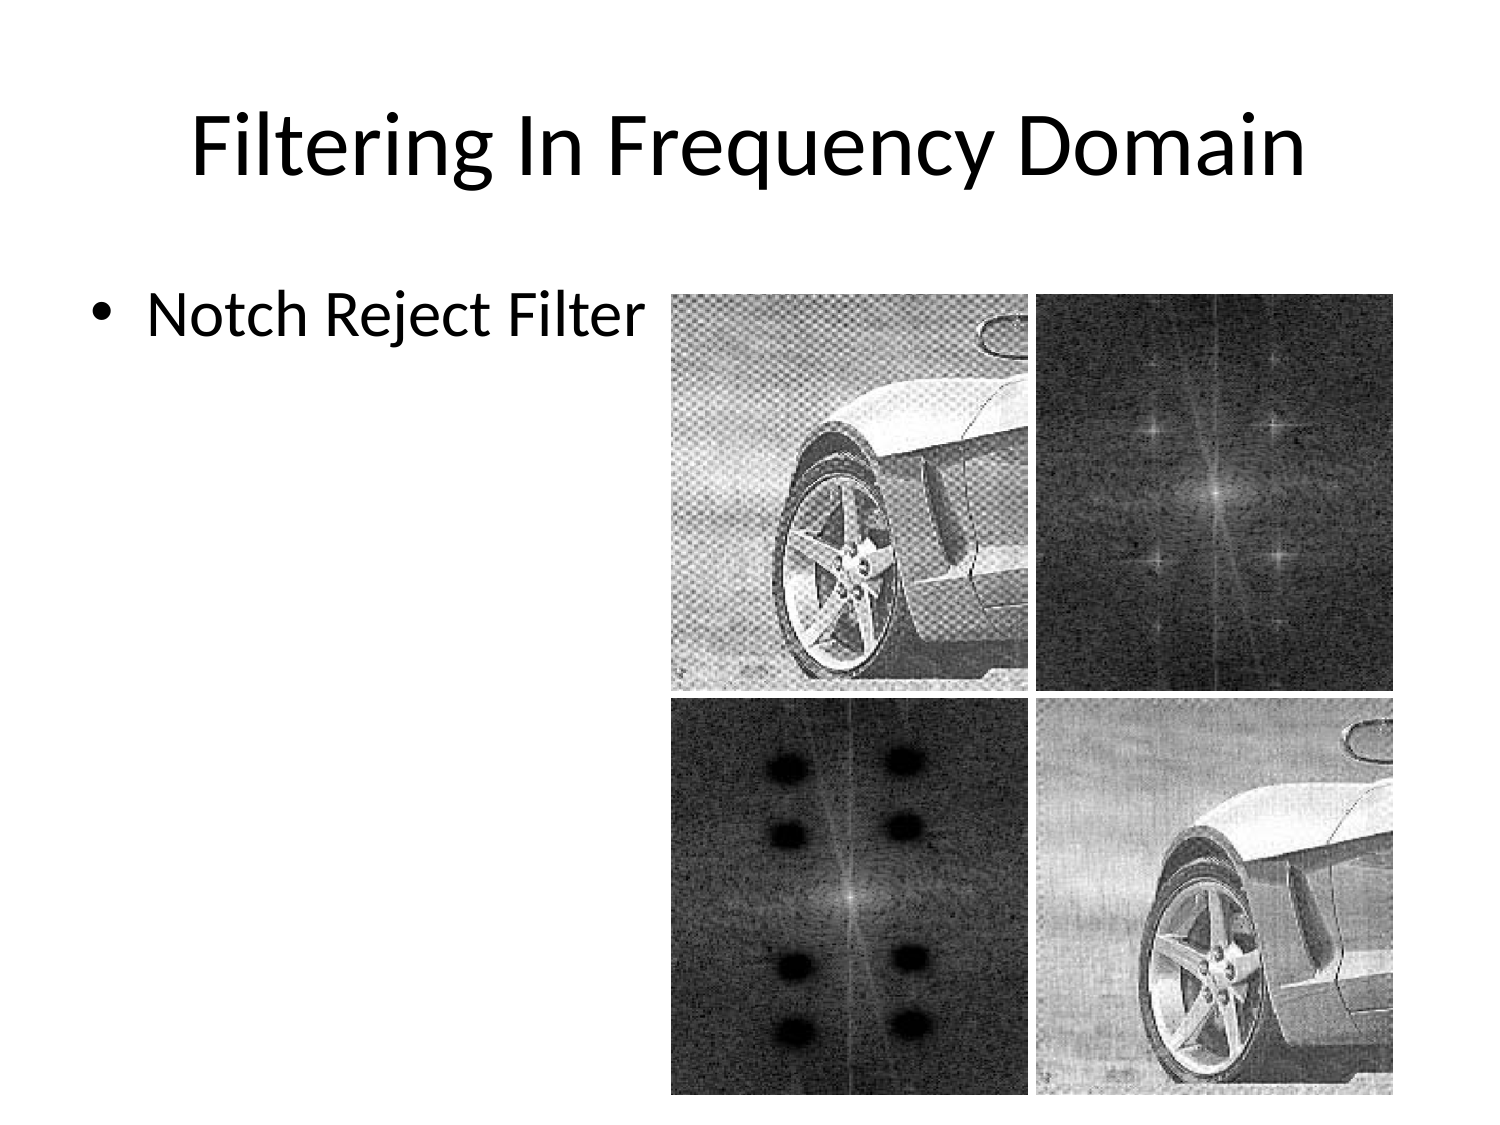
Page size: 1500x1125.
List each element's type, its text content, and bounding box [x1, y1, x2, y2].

picture [667, 290, 1400, 1098]
title Filtering In Frequency Domain [75, 45, 1425, 233]
list Notch Reject Filter [75, 262, 1425, 1005]
